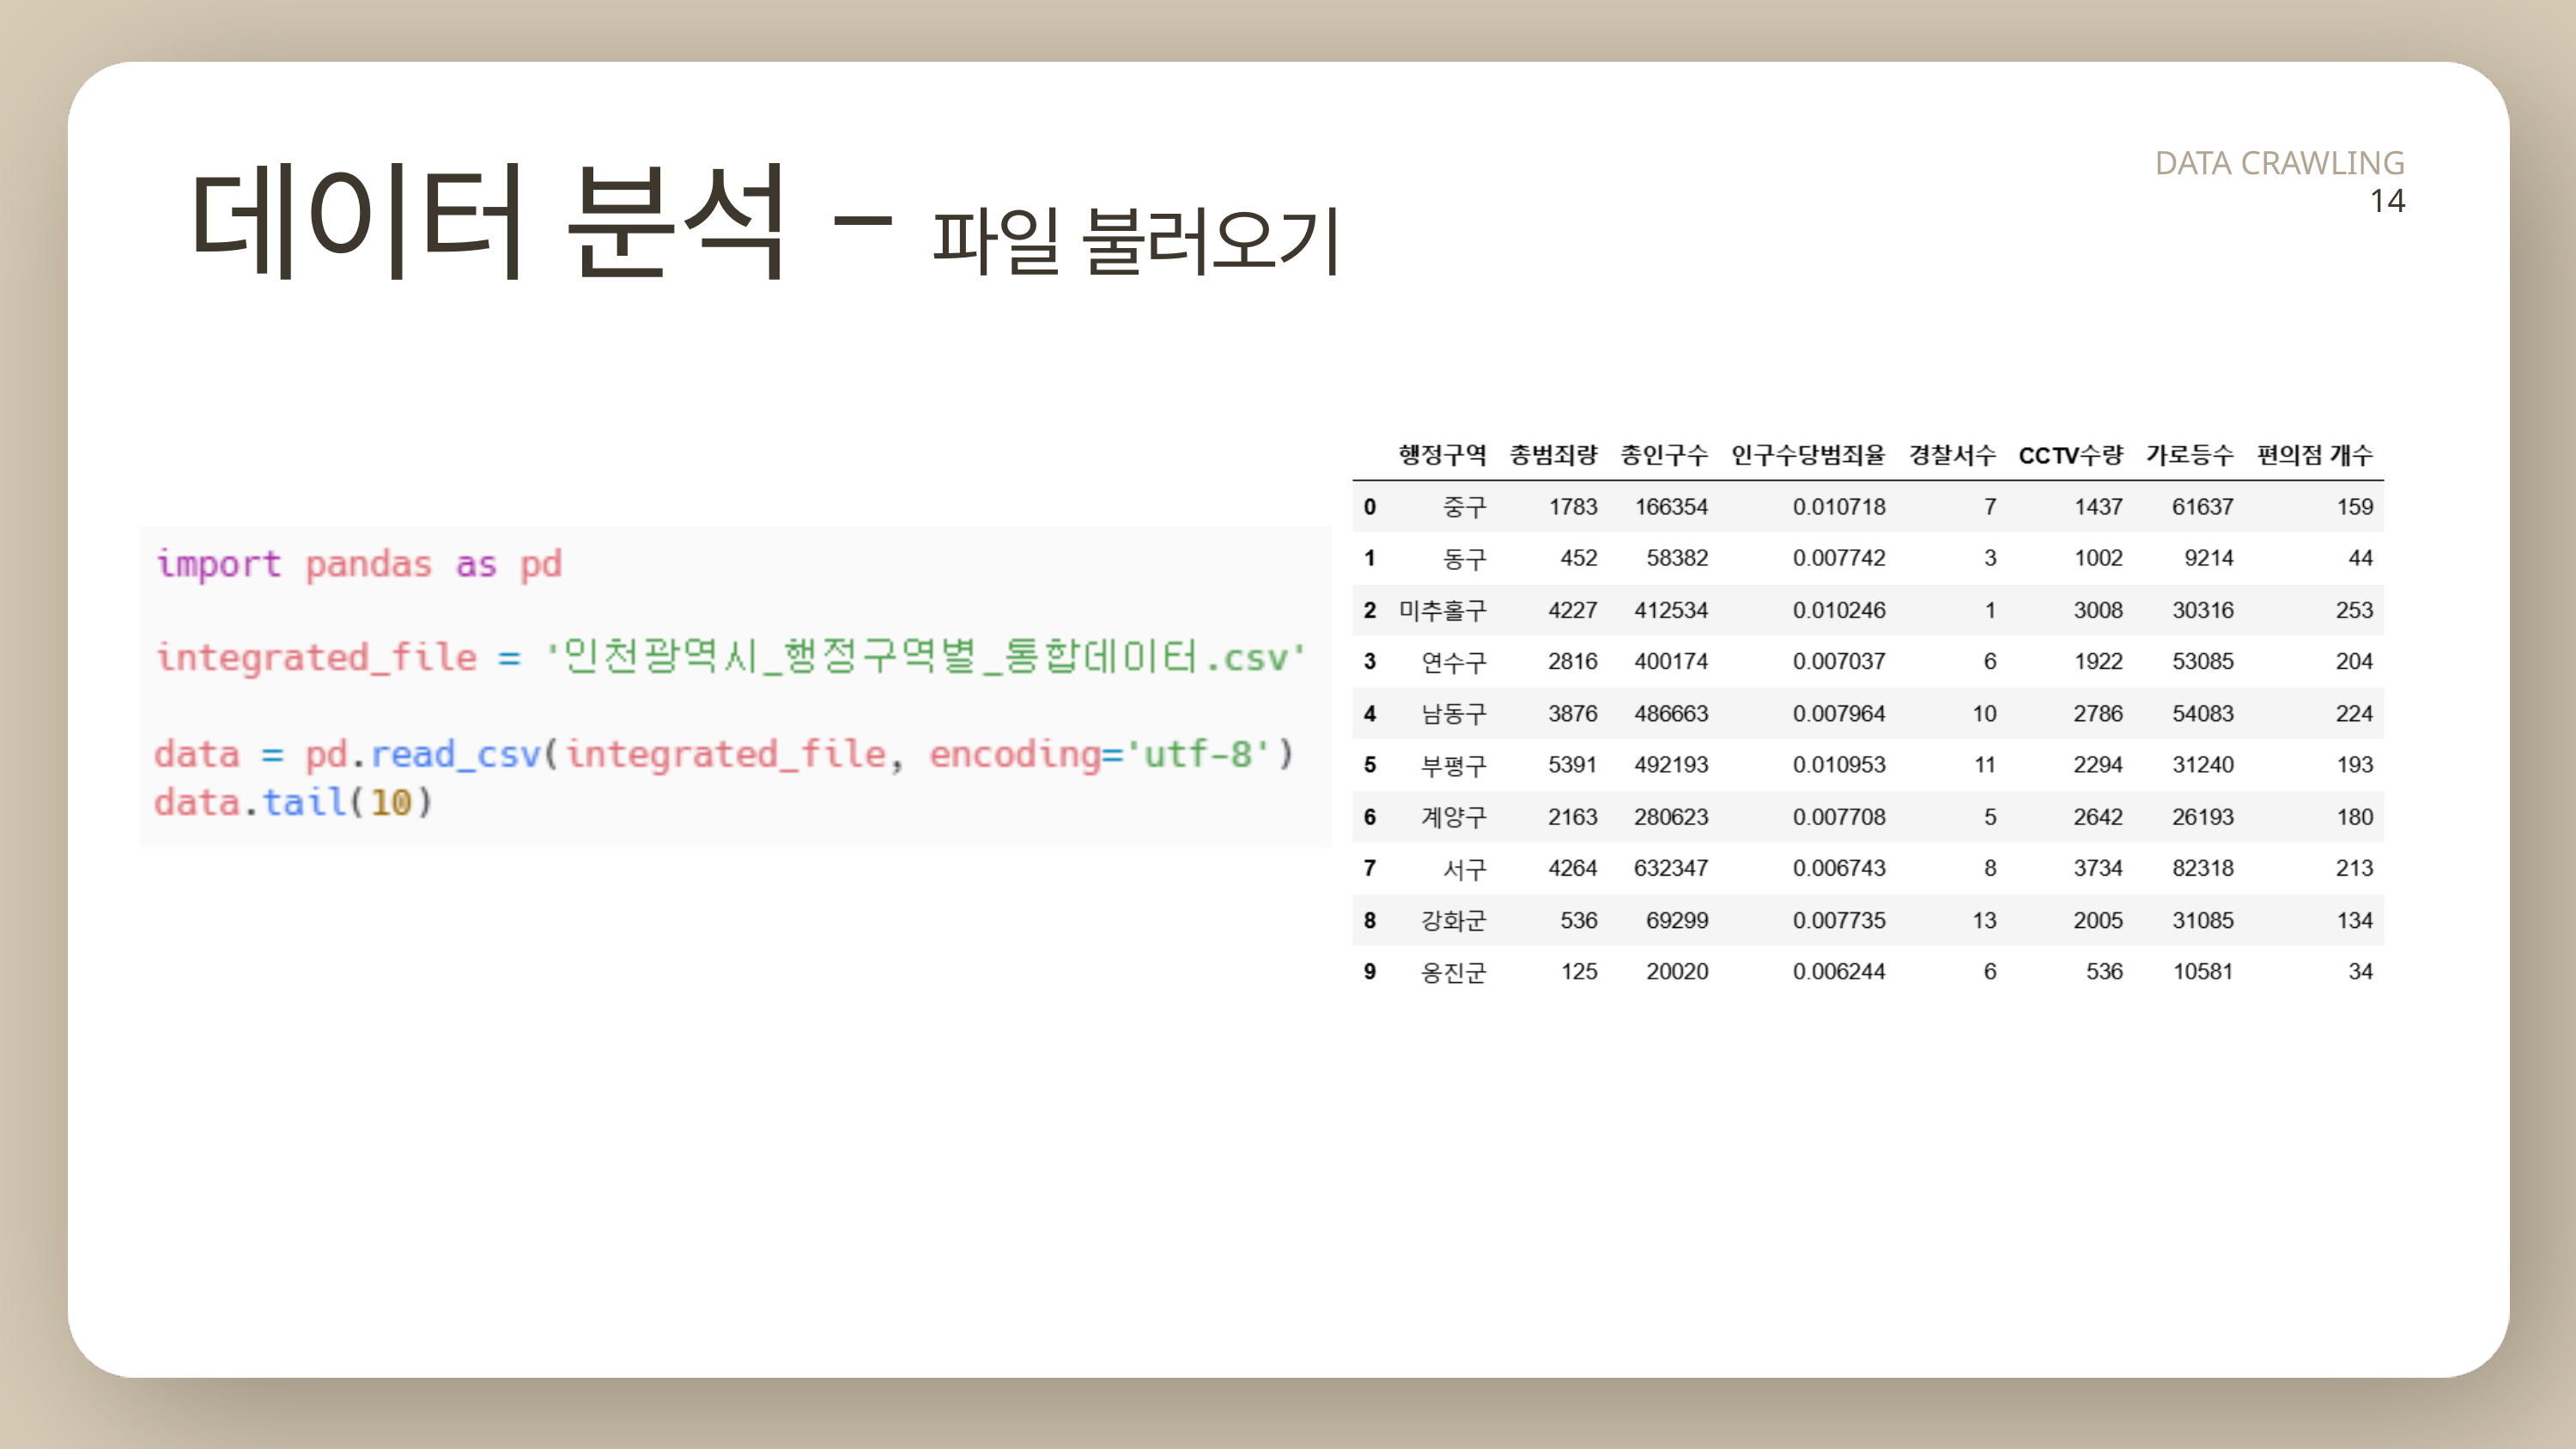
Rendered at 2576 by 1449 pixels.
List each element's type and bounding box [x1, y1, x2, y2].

text_box [2078, 141, 2407, 224]
picture [67, 62, 2511, 1378]
